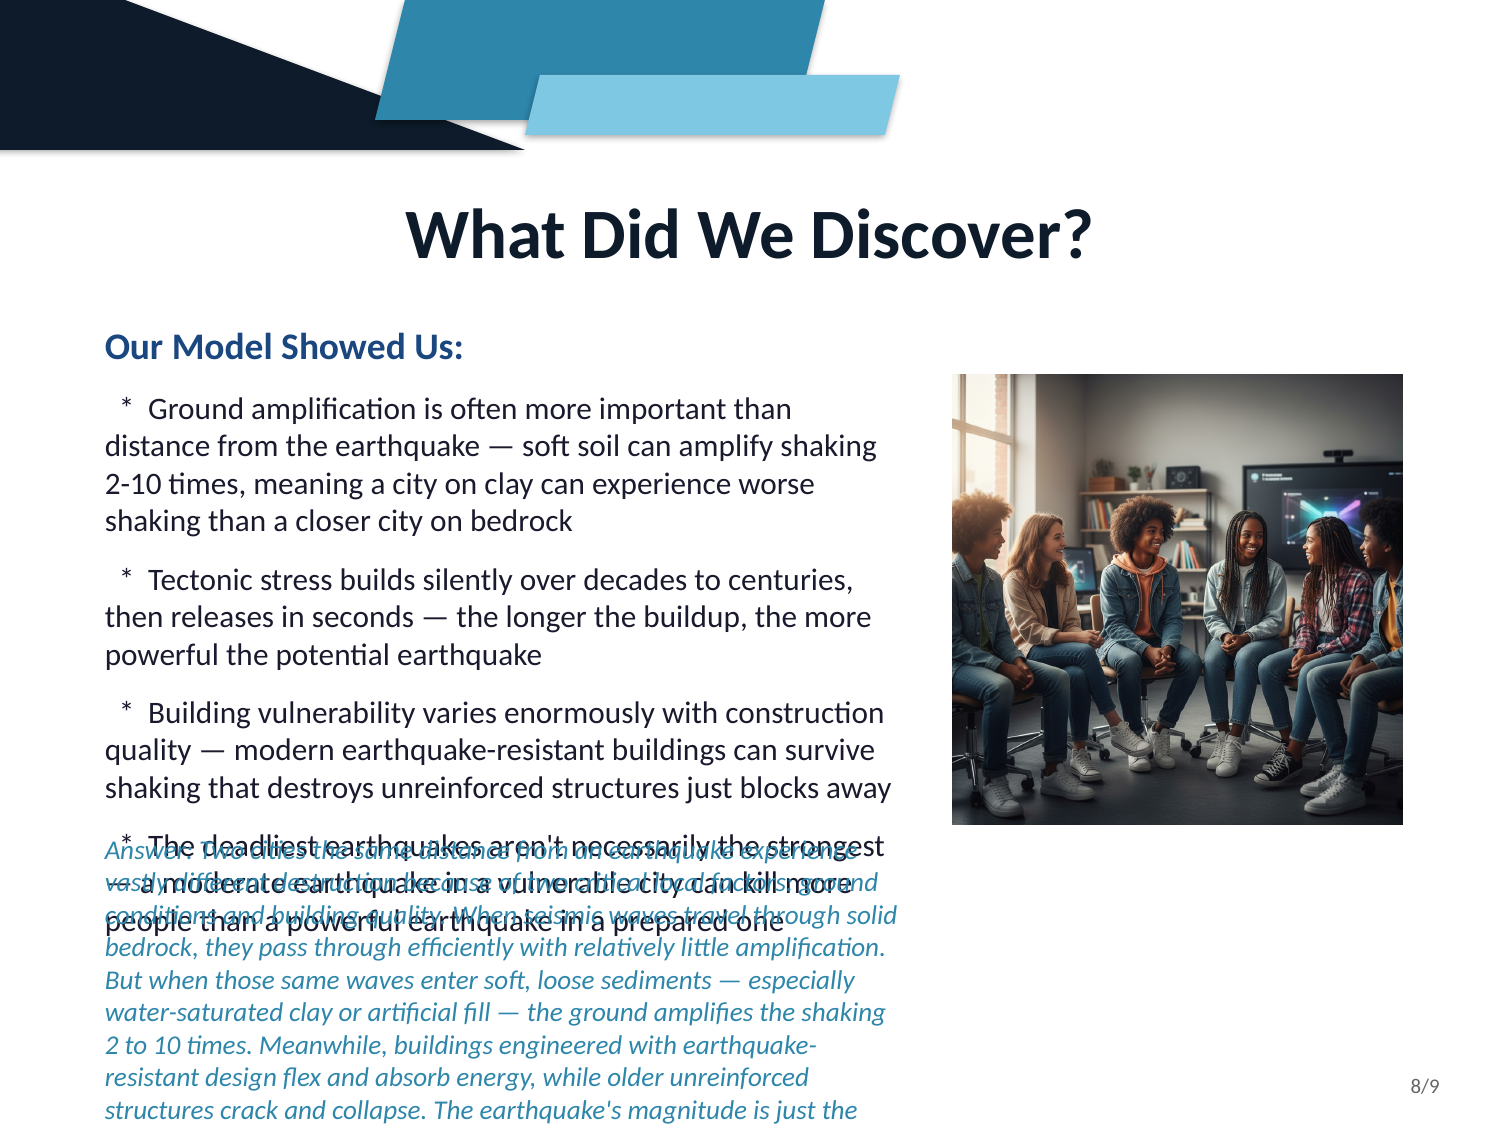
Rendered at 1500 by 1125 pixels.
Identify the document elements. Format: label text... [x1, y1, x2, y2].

text_box Answer: Two cities the same distance from an earthquake experience vastly different destruction because of two critical local factors: ground conditions and building quality. When seismic waves travel through solid bedrock, they pass through efficiently with relatively little amplification. But when those same waves enter soft, loose sediments — especially water-saturated clay or artificial fill — the ground amplifies the shaking 2 to 10 times. Meanwhile, buildings engineered with earthquake-resistant design flex and absorb energy, while older unreinforced structures crack and collapse. The earthquake's magnitude is just the starting point — what happens to the seismic energy at each specific location determines who lives and who dies. [89, 824, 915, 1125]
text_box What Did We Discover? [390, 179, 1110, 280]
text_box 8/9 [1395, 1065, 1455, 1105]
text_box [0, 0, 526, 151]
text_box Our Model Showed Us: * Ground amplification is often more important than distance from the earthquake — soft soil can amplify shaking 2-10 times, meaning a city on clay can experience worse shaking than a closer city on bedrock * Tectonic stress builds silently over decades to centuries, then releases in seconds — the longer the buildup, the more powerful the potential earthquake * Building vulnerability varies enormously with construction quality — modern earthquake-resistant buildings can survive shaking that destroys unreinforced structures just blocks away * The deadliest earthquakes aren't necessarily the strongest — a moderate earthquake in a vulnerable city can kill more people than a powerful earthquake in a prepared one [89, 314, 915, 824]
text_box [524, 74, 901, 136]
text_box [374, 0, 826, 121]
picture [952, 374, 1403, 826]
